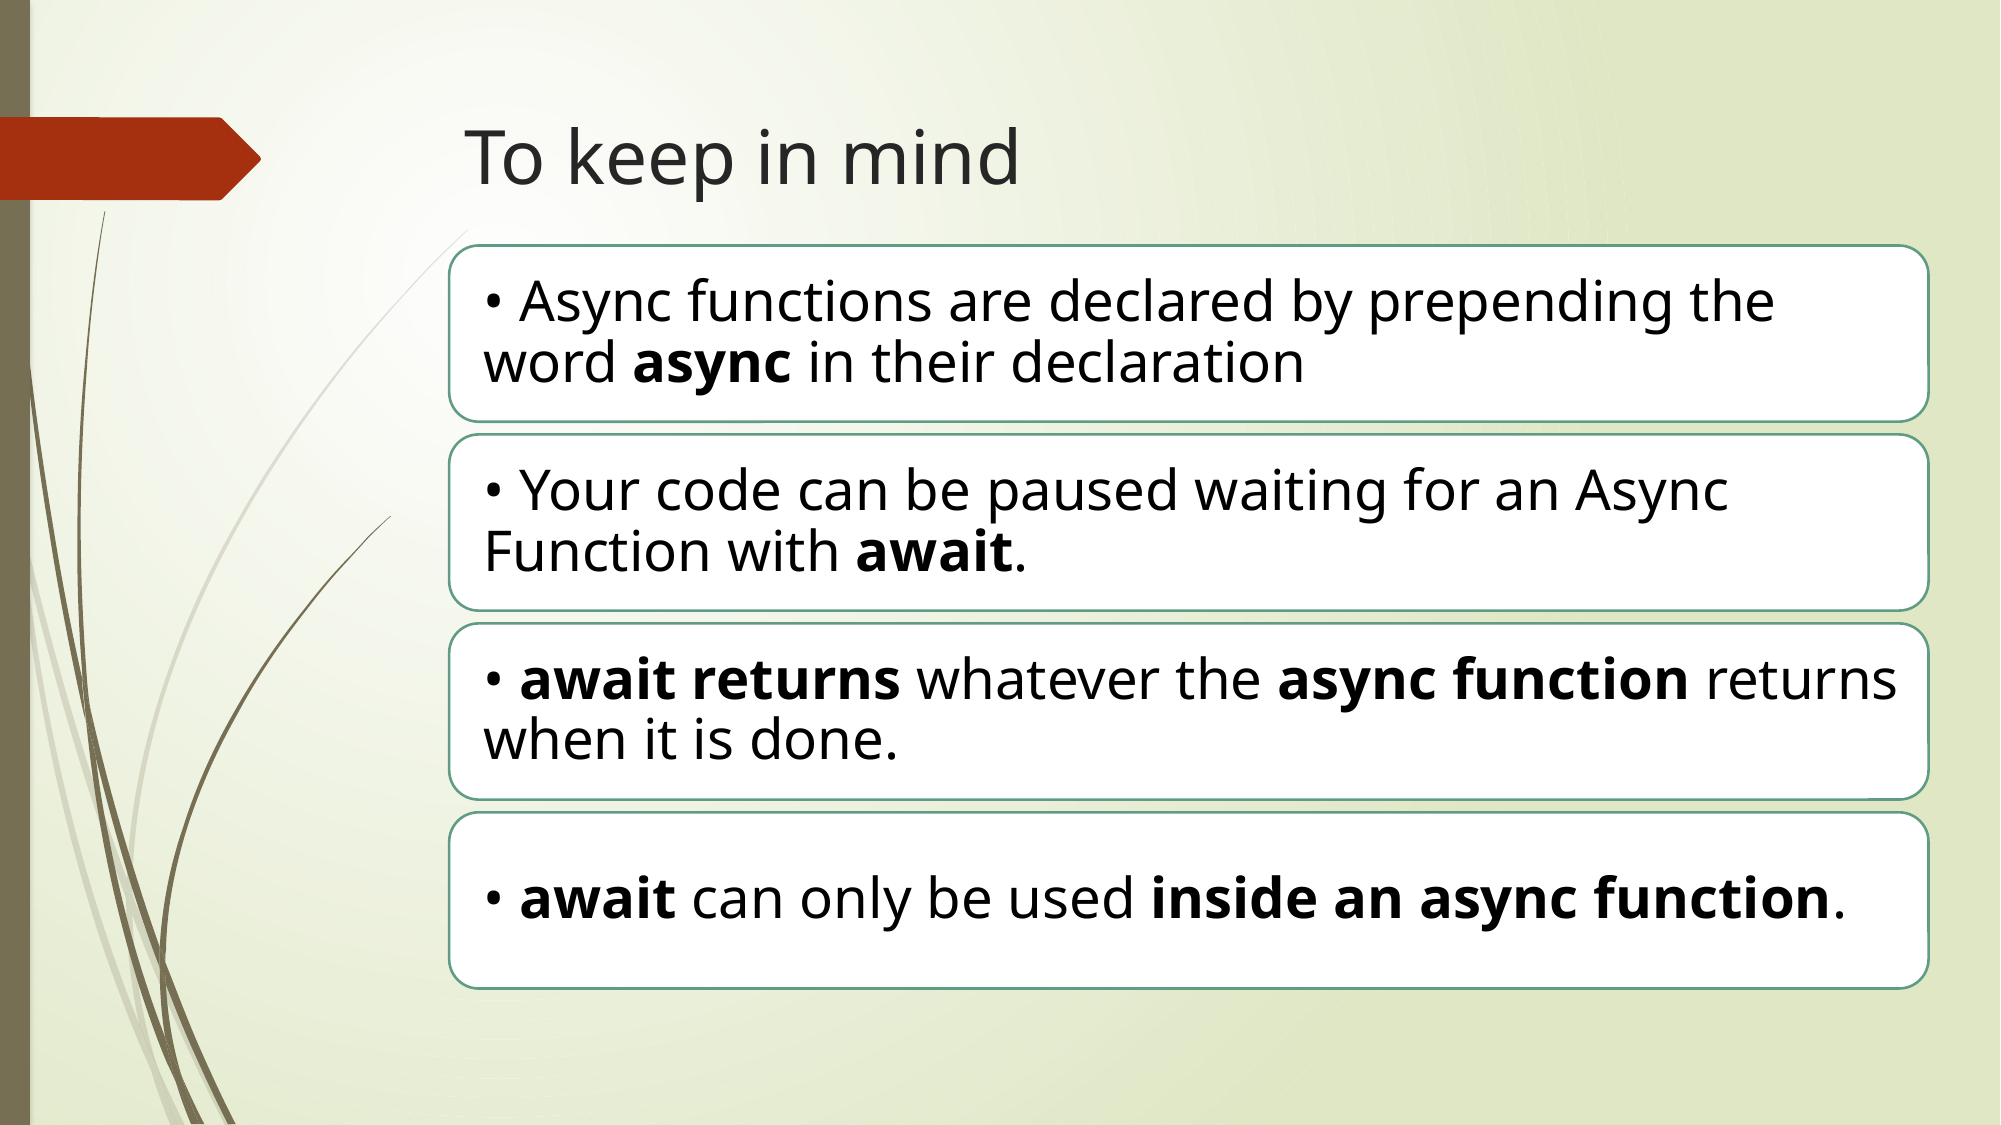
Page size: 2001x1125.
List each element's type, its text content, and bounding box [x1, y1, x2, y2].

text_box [448, 238, 1929, 996]
title To keep in mind [449, 102, 1912, 238]
